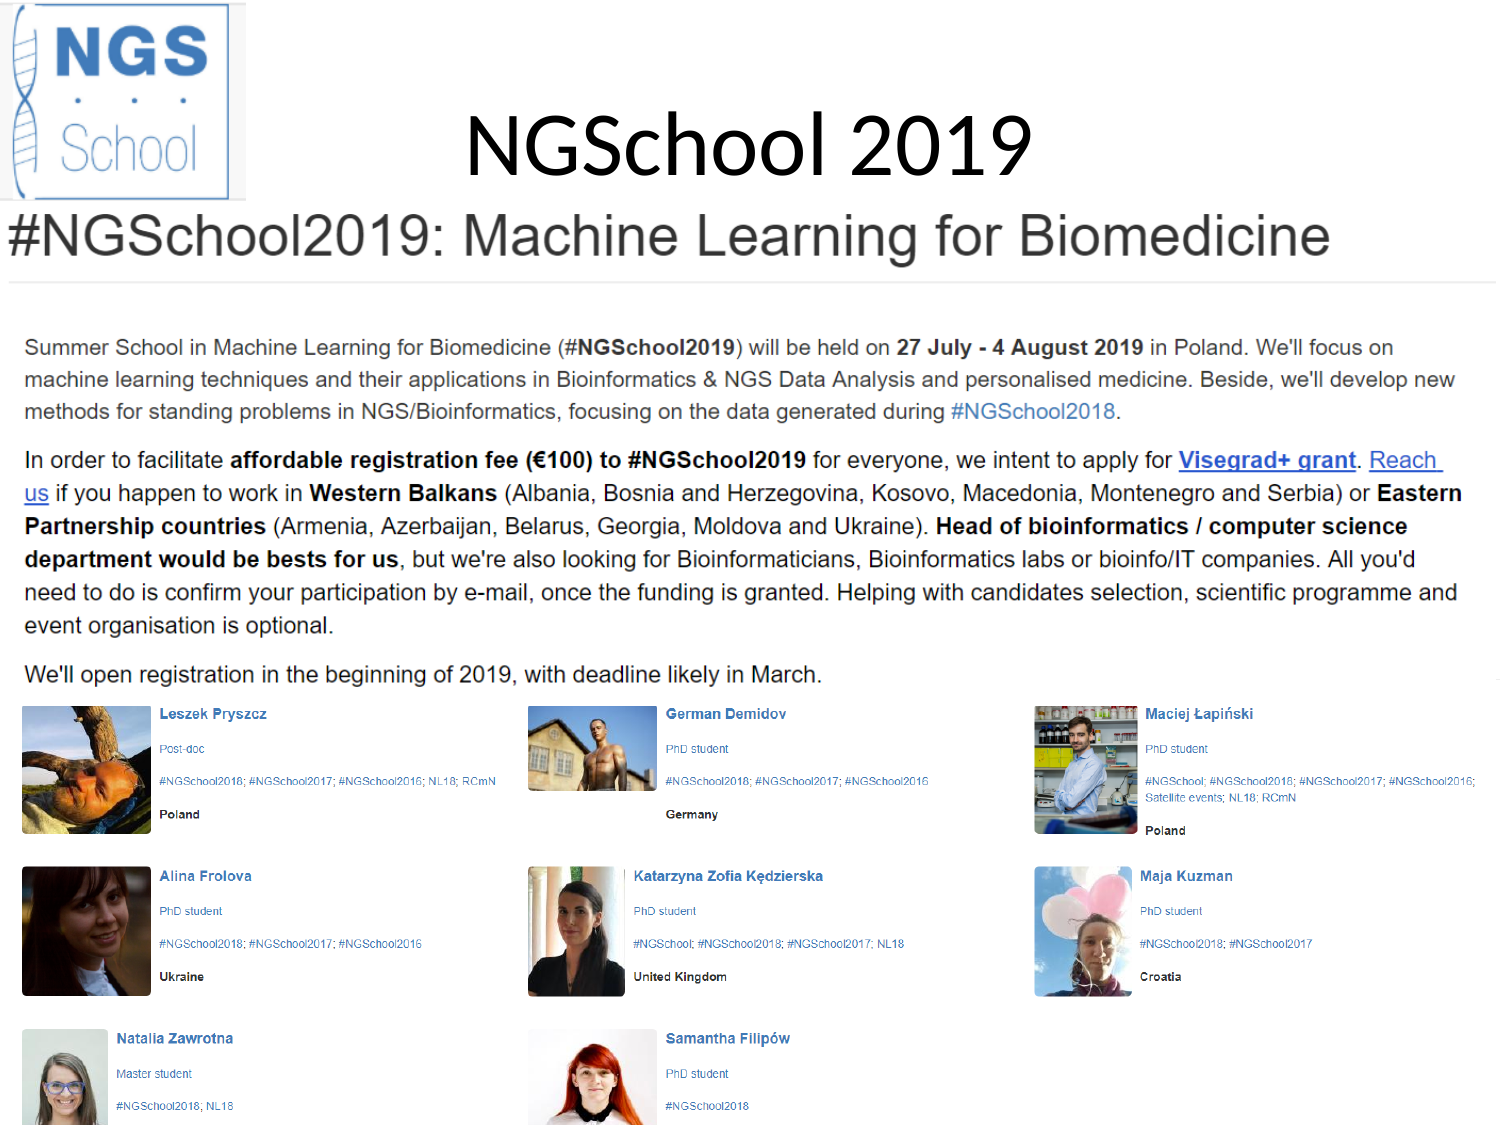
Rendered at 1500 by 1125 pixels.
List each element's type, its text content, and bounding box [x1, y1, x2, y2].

title NGSchool 2019 [249, 45, 1425, 196]
picture [0, 0, 1500, 1125]
